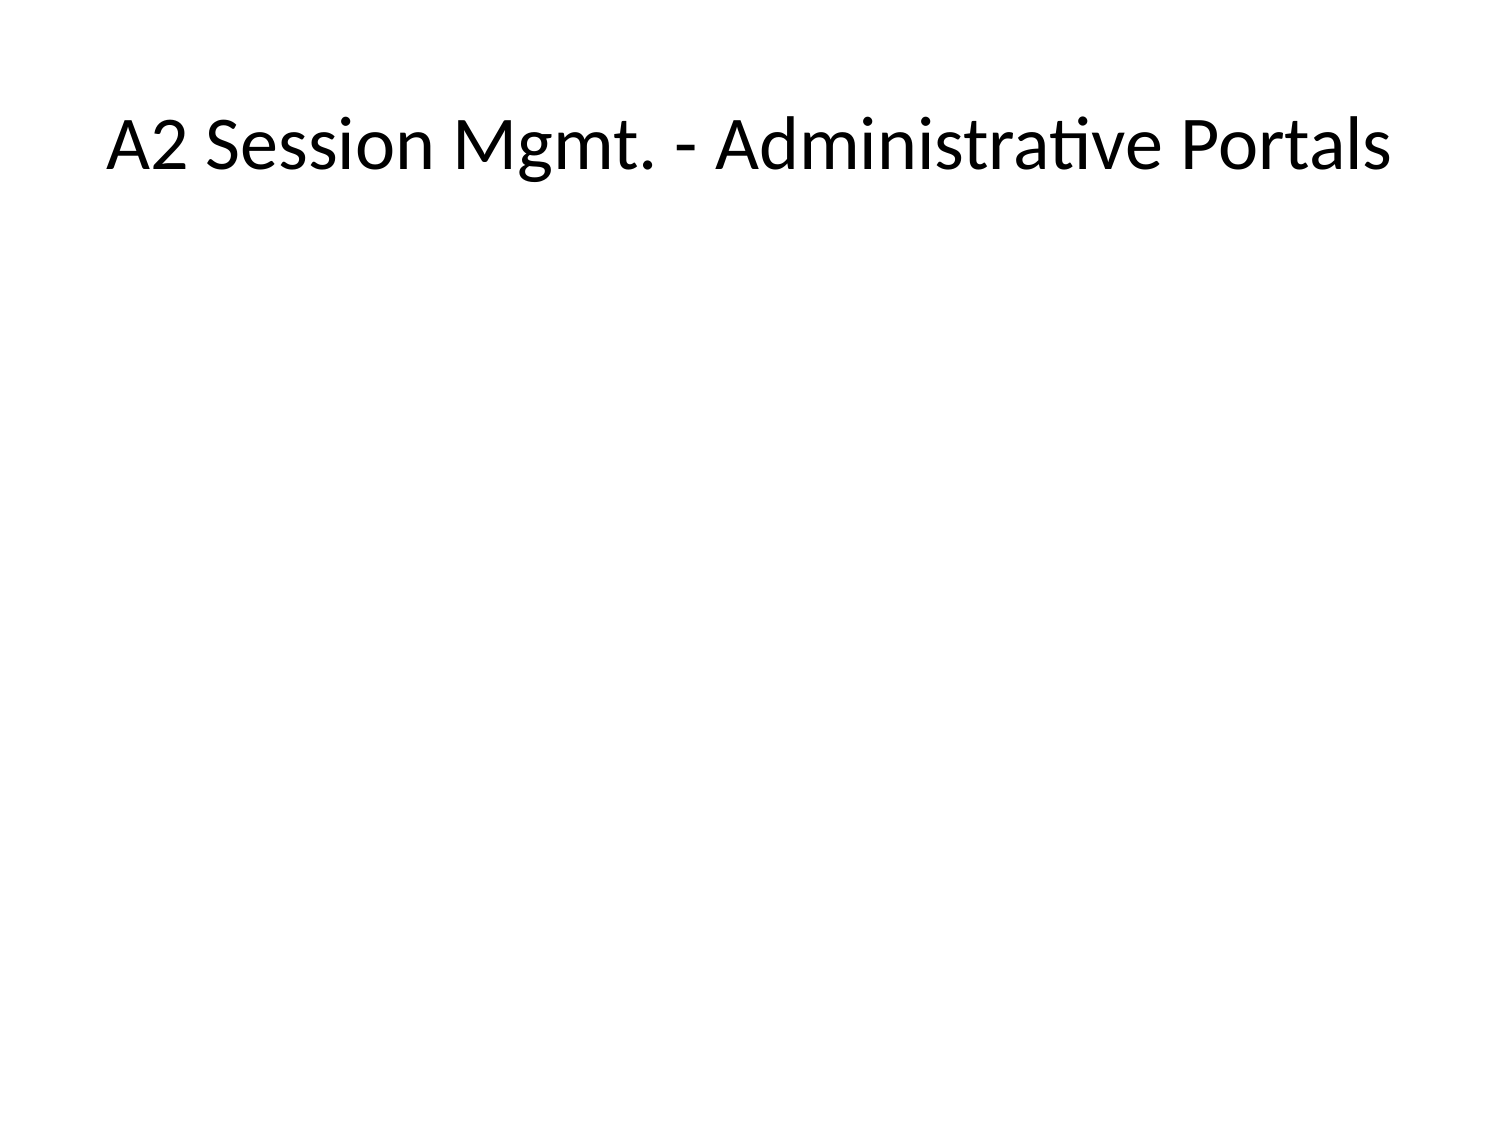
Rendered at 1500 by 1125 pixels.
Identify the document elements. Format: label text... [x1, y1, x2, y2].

title A2 Session Mgmt. - Administrative Portals [75, 45, 1425, 233]
